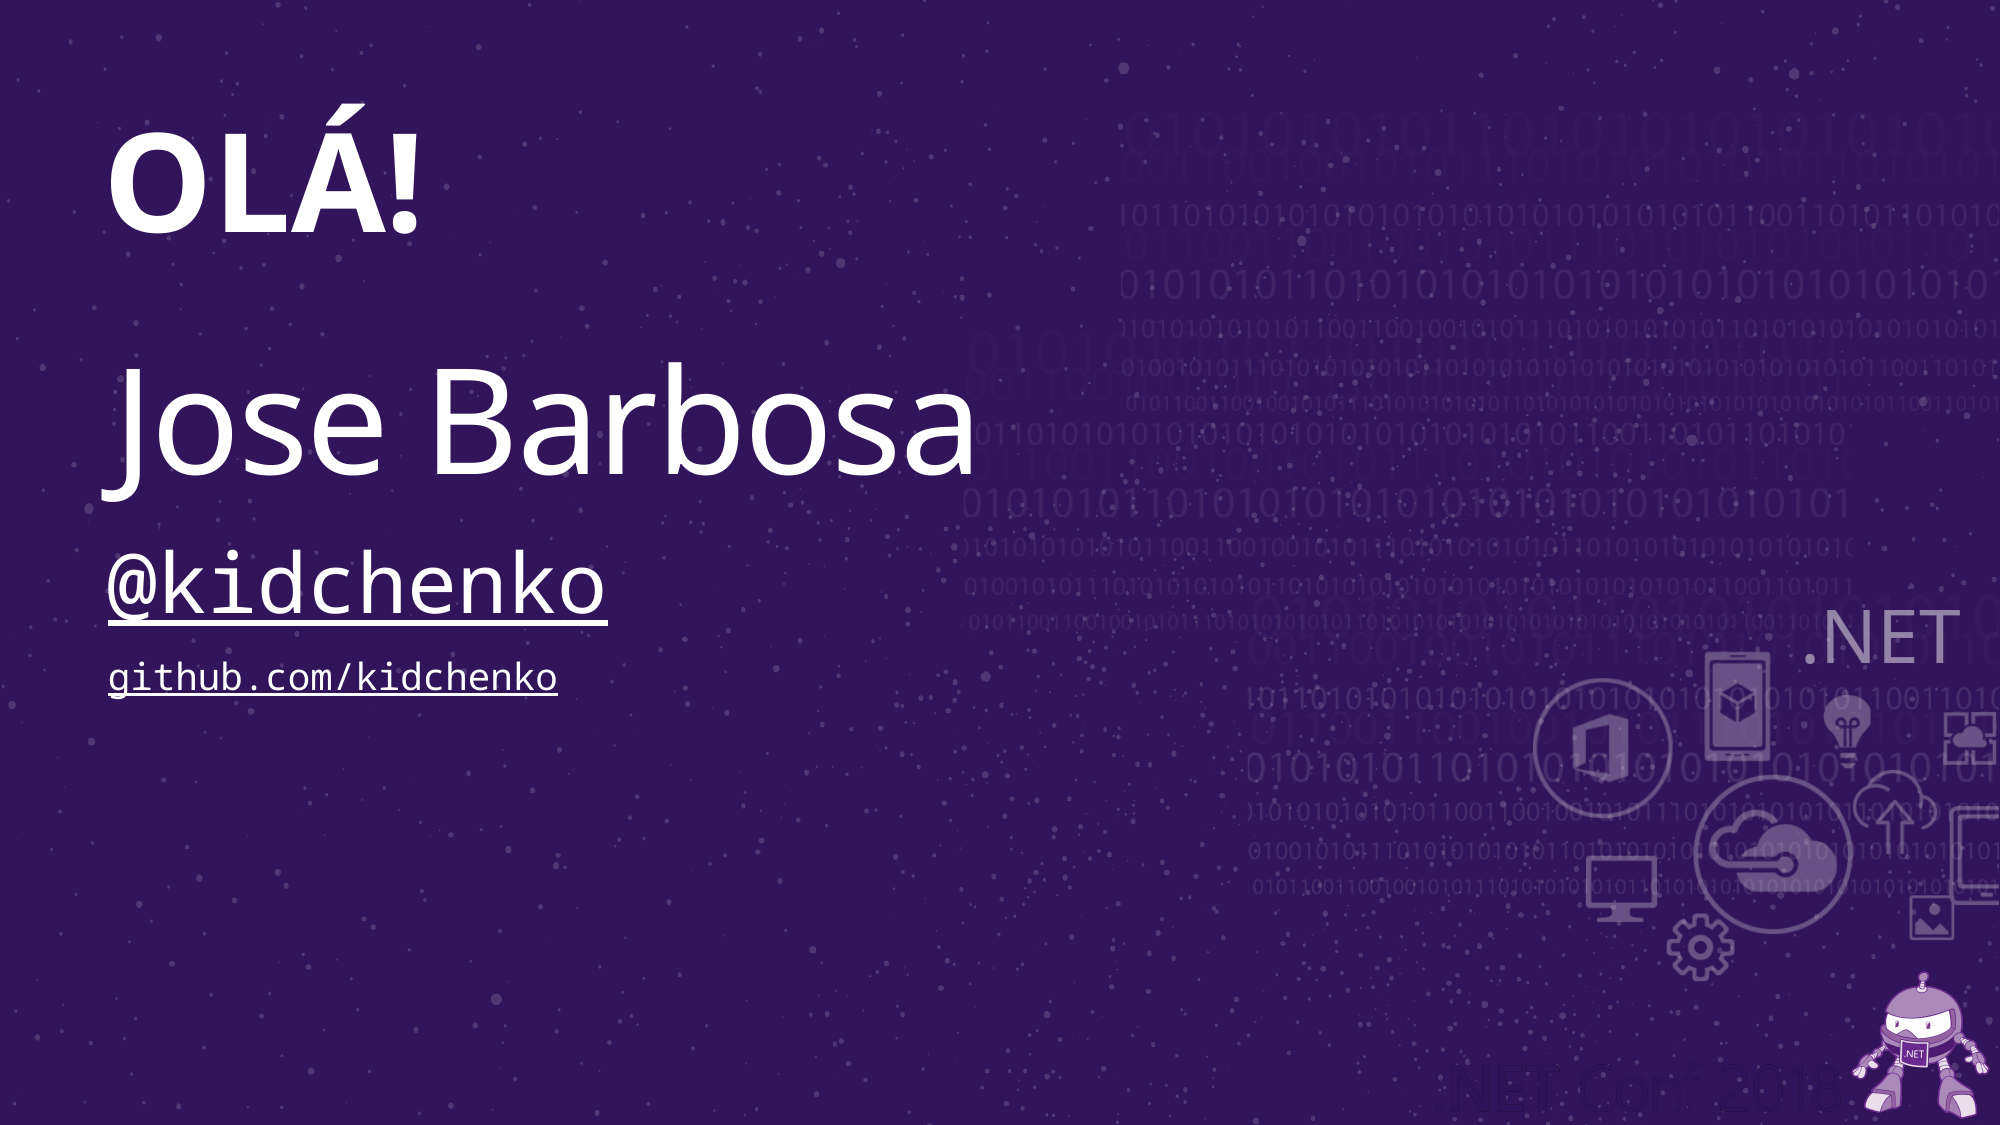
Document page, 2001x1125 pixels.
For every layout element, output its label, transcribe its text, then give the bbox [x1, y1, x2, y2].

text_box @kidchenko [93, 524, 799, 652]
text_box github.com/kidchenko [93, 645, 575, 711]
picture [1, 0, 1999, 1125]
title Jose Barbosa [89, 333, 1952, 524]
text_box OLÁ! [89, 87, 553, 268]
